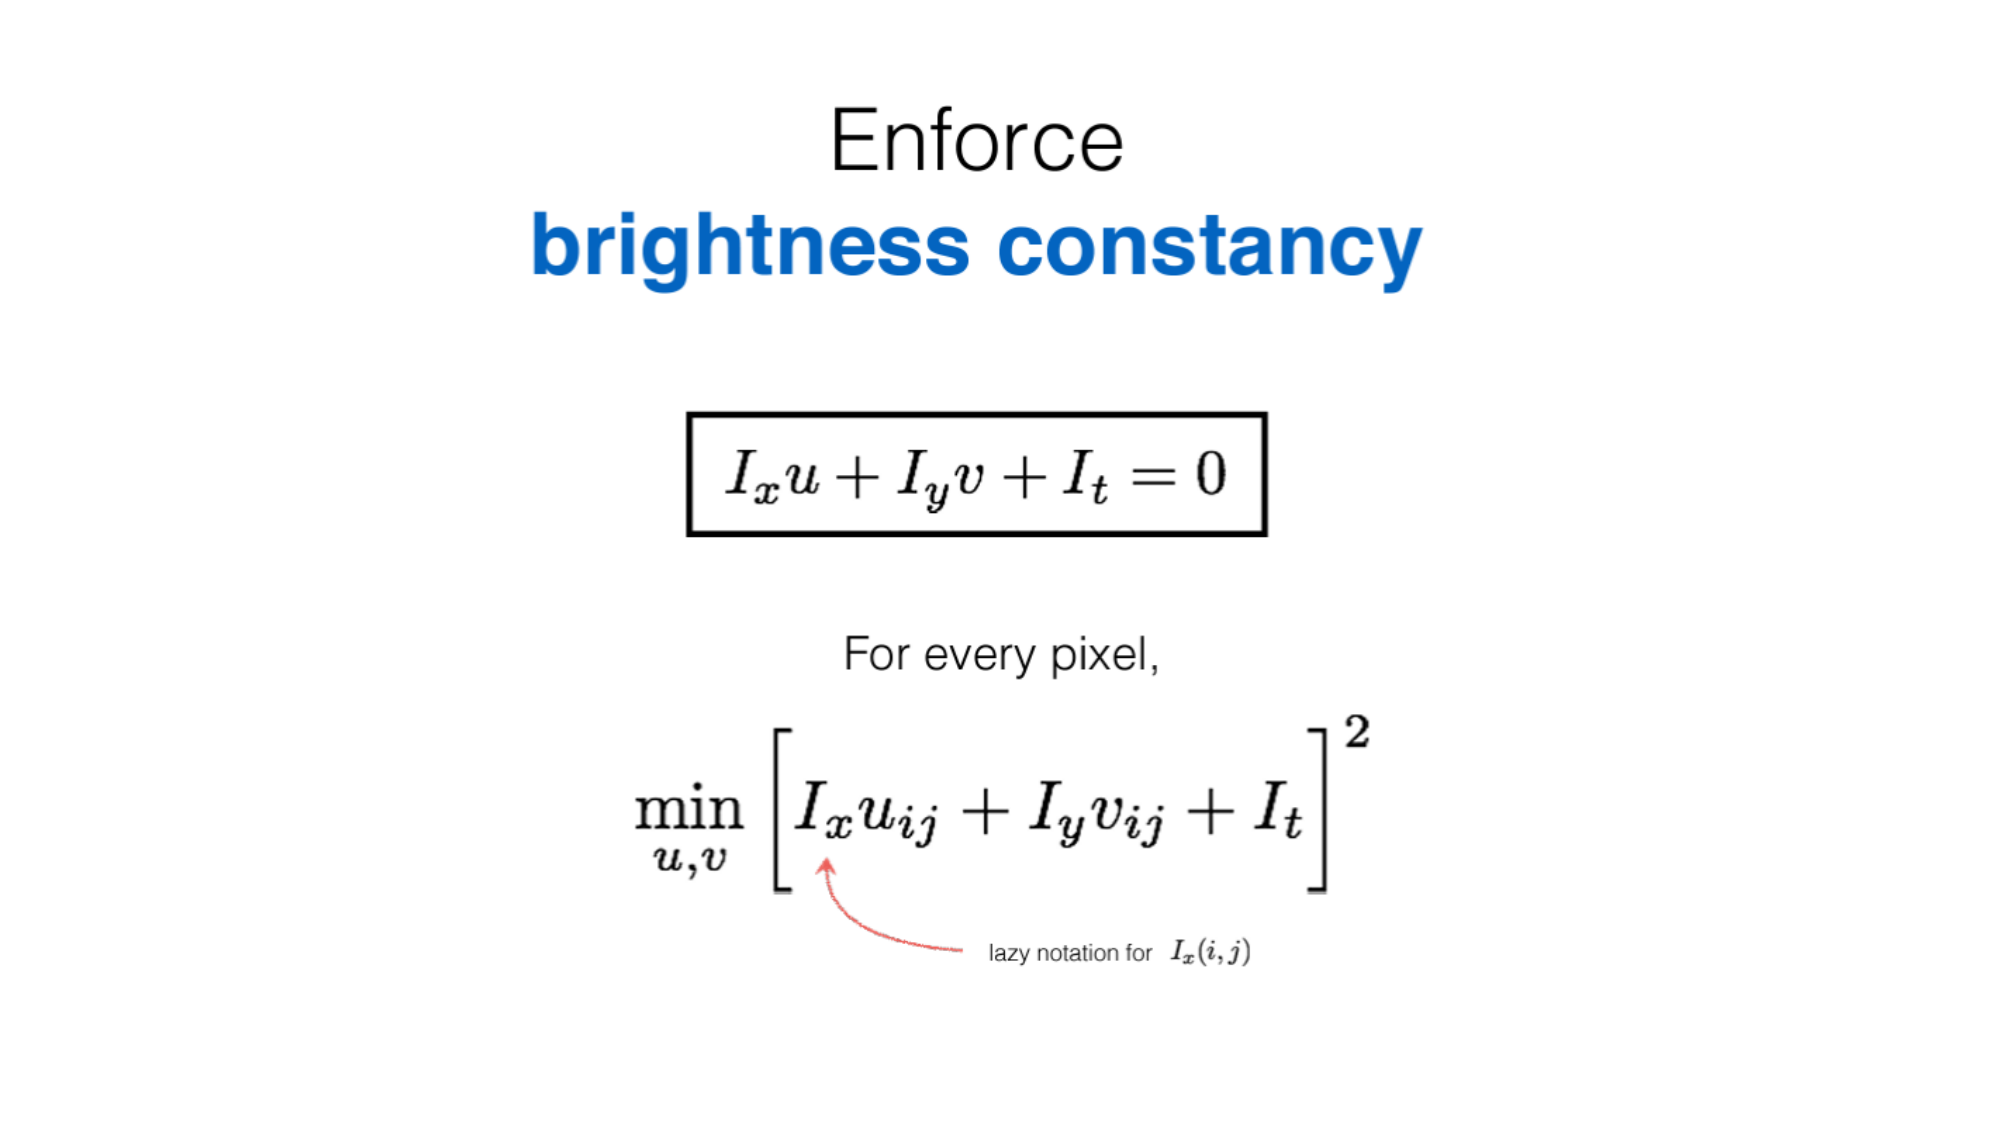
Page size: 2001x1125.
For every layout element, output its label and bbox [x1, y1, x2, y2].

picture [396, 59, 1604, 989]
